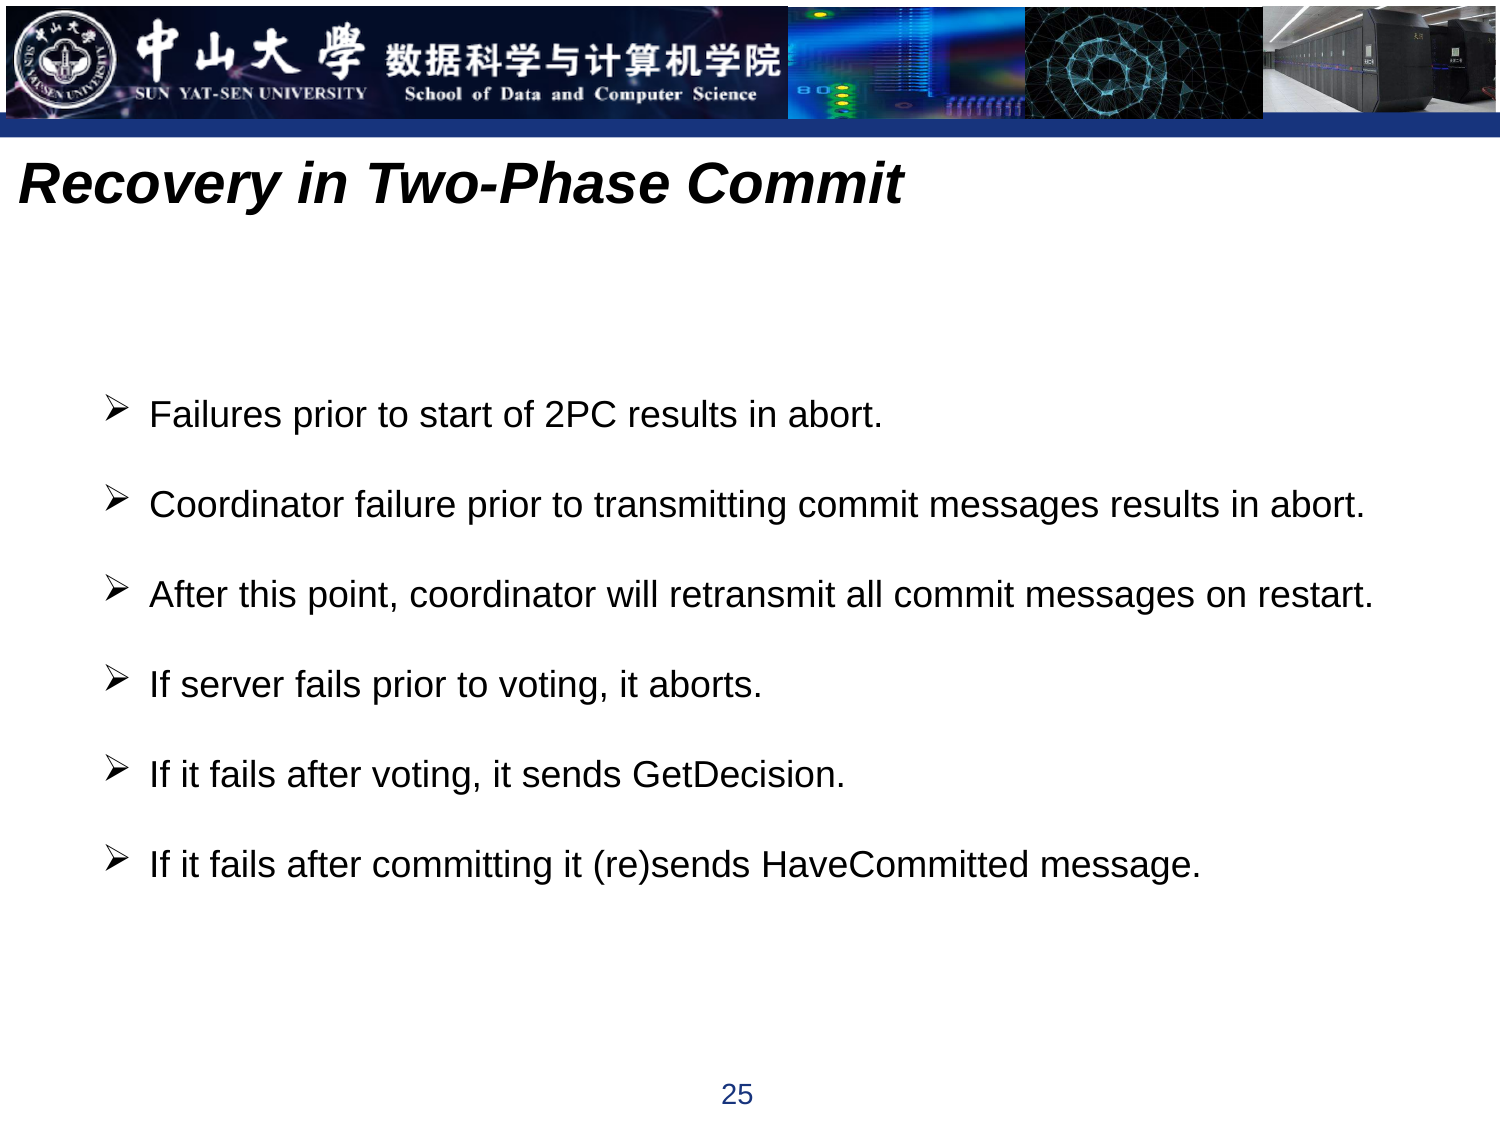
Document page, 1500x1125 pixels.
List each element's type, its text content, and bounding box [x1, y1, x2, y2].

text_box Recovery in Two-Phase Commit [4, 137, 920, 223]
slide_number 25 [562, 1067, 913, 1119]
text_box Failures prior to start of 2PC results in abort. Coordinator failure prior to transmitting commit messages results in abort. After this point, coordinator will retransmit all commit messages on restart. If server fails prior to voting, it aborts. If it fails after voting, it sends GetDecision. If it fails after committing it (re)sends HaveCommitted message. [87, 337, 1441, 893]
picture [6, 6, 1496, 119]
